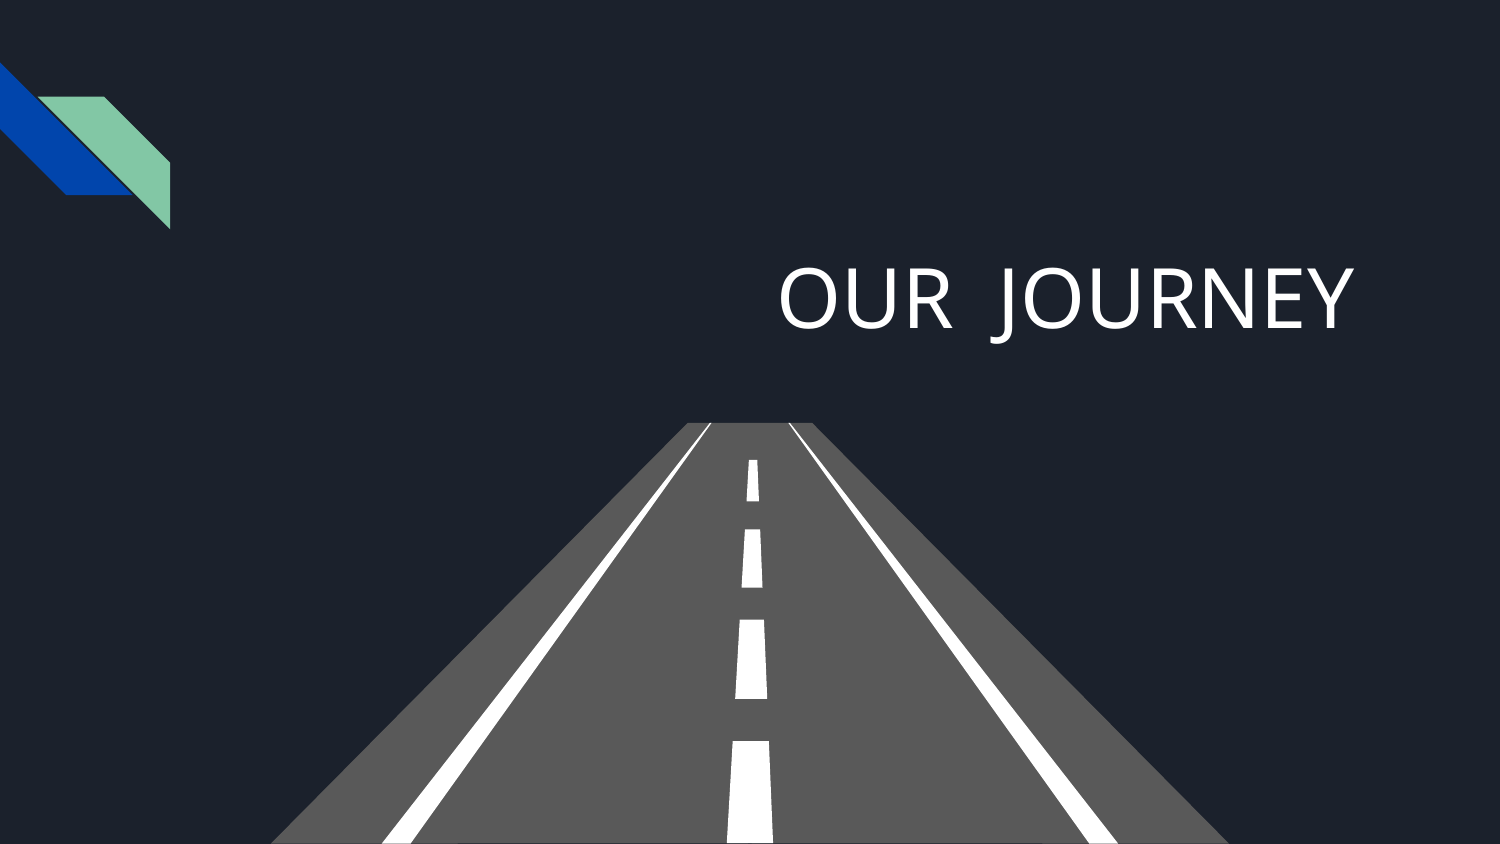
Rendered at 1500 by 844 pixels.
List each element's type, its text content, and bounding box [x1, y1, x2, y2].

text_box OUR JOURNEY [161, 230, 1401, 361]
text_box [270, 422, 1230, 844]
